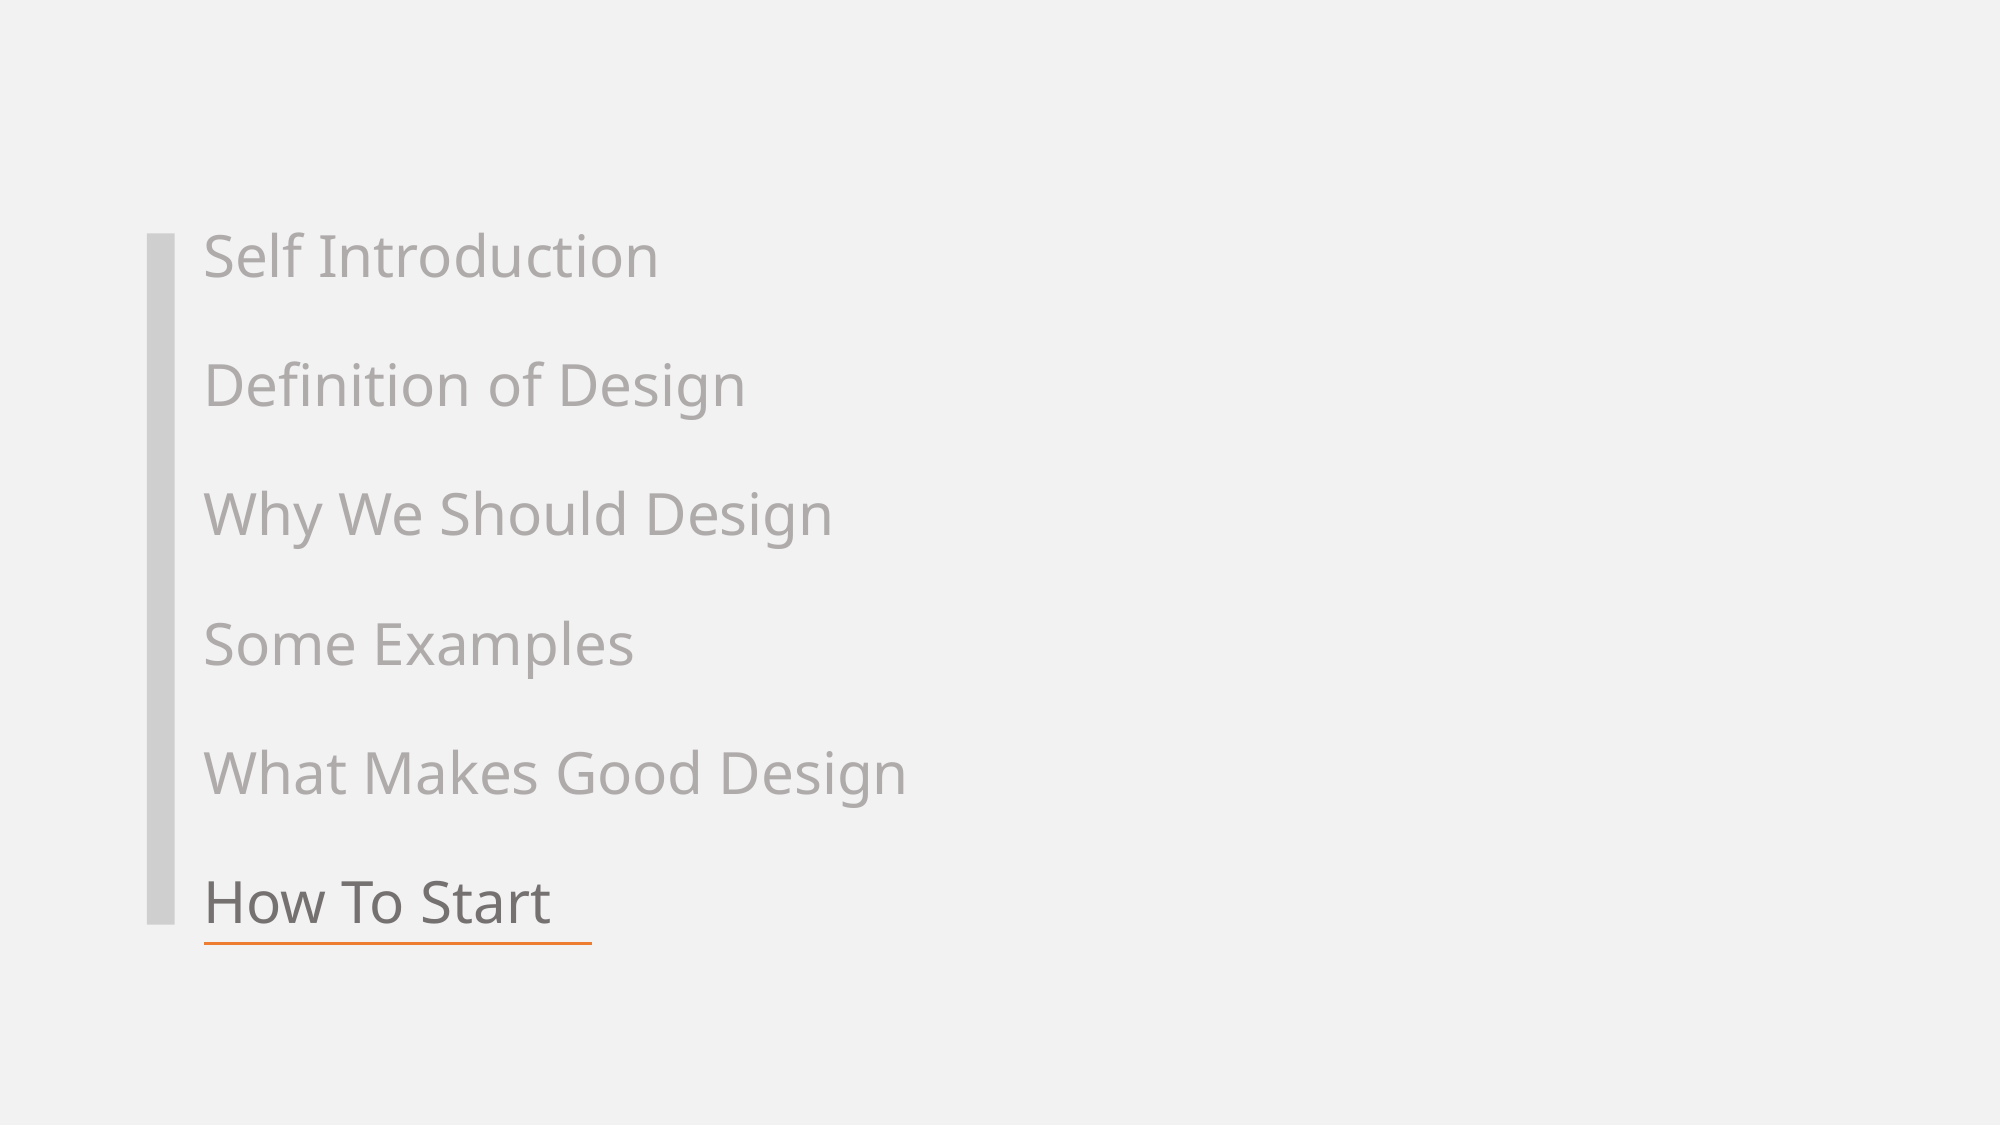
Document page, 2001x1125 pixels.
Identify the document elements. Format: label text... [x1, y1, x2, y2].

text_box Self Introduction [188, 211, 941, 297]
text_box How To Start [188, 857, 941, 943]
text_box What Makes Good Design [188, 728, 941, 814]
text_box Why We Should Design [188, 470, 941, 555]
text_box Definition of Design [188, 340, 941, 426]
text_box [146, 232, 176, 926]
text_box Some Examples [188, 599, 941, 684]
